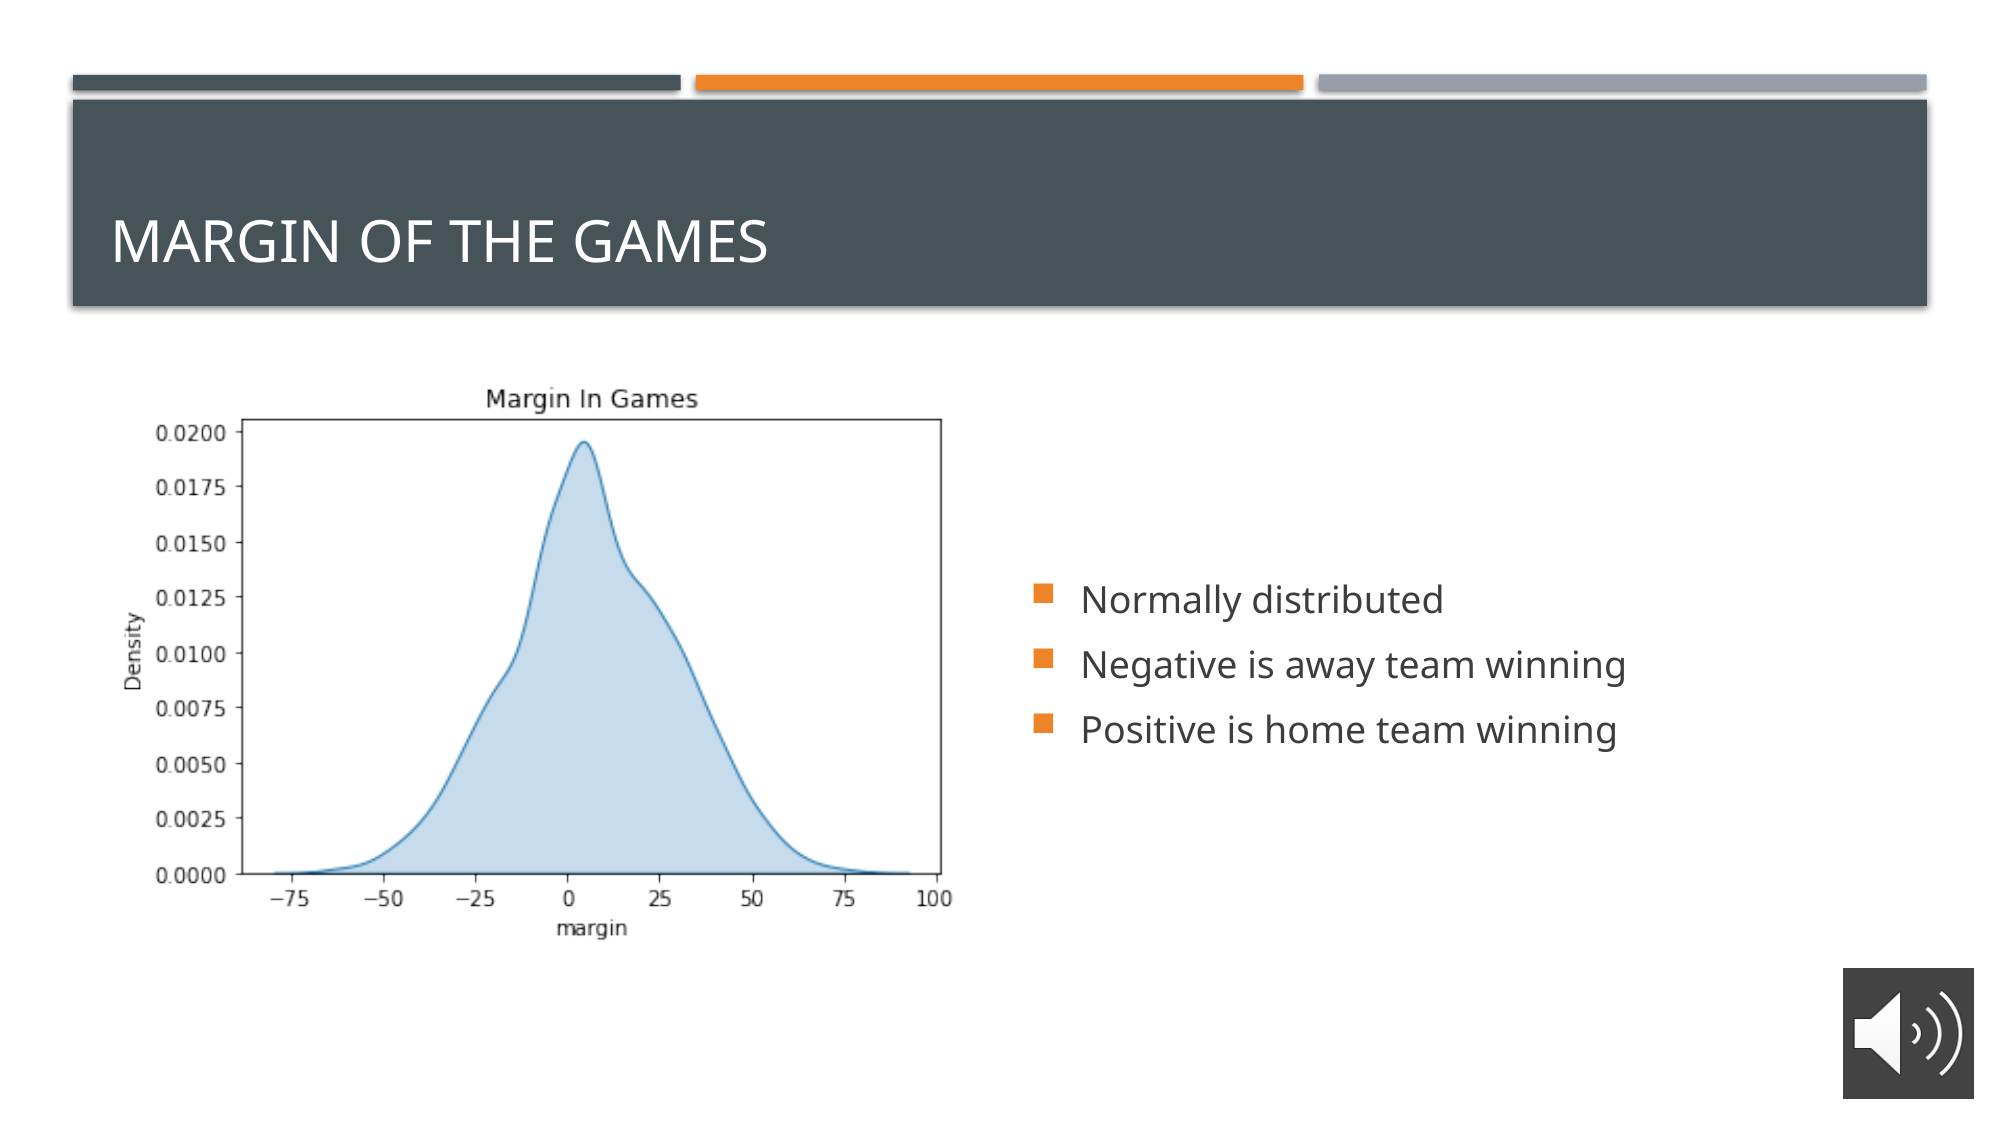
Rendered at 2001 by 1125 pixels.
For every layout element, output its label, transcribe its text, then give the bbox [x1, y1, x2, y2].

title Margin of the Games [95, 119, 1905, 282]
list Normally distributed Negative is away team winning Positive is home team winning [1015, 365, 1905, 962]
picture [1841, 966, 1976, 1101]
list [110, 373, 970, 954]
